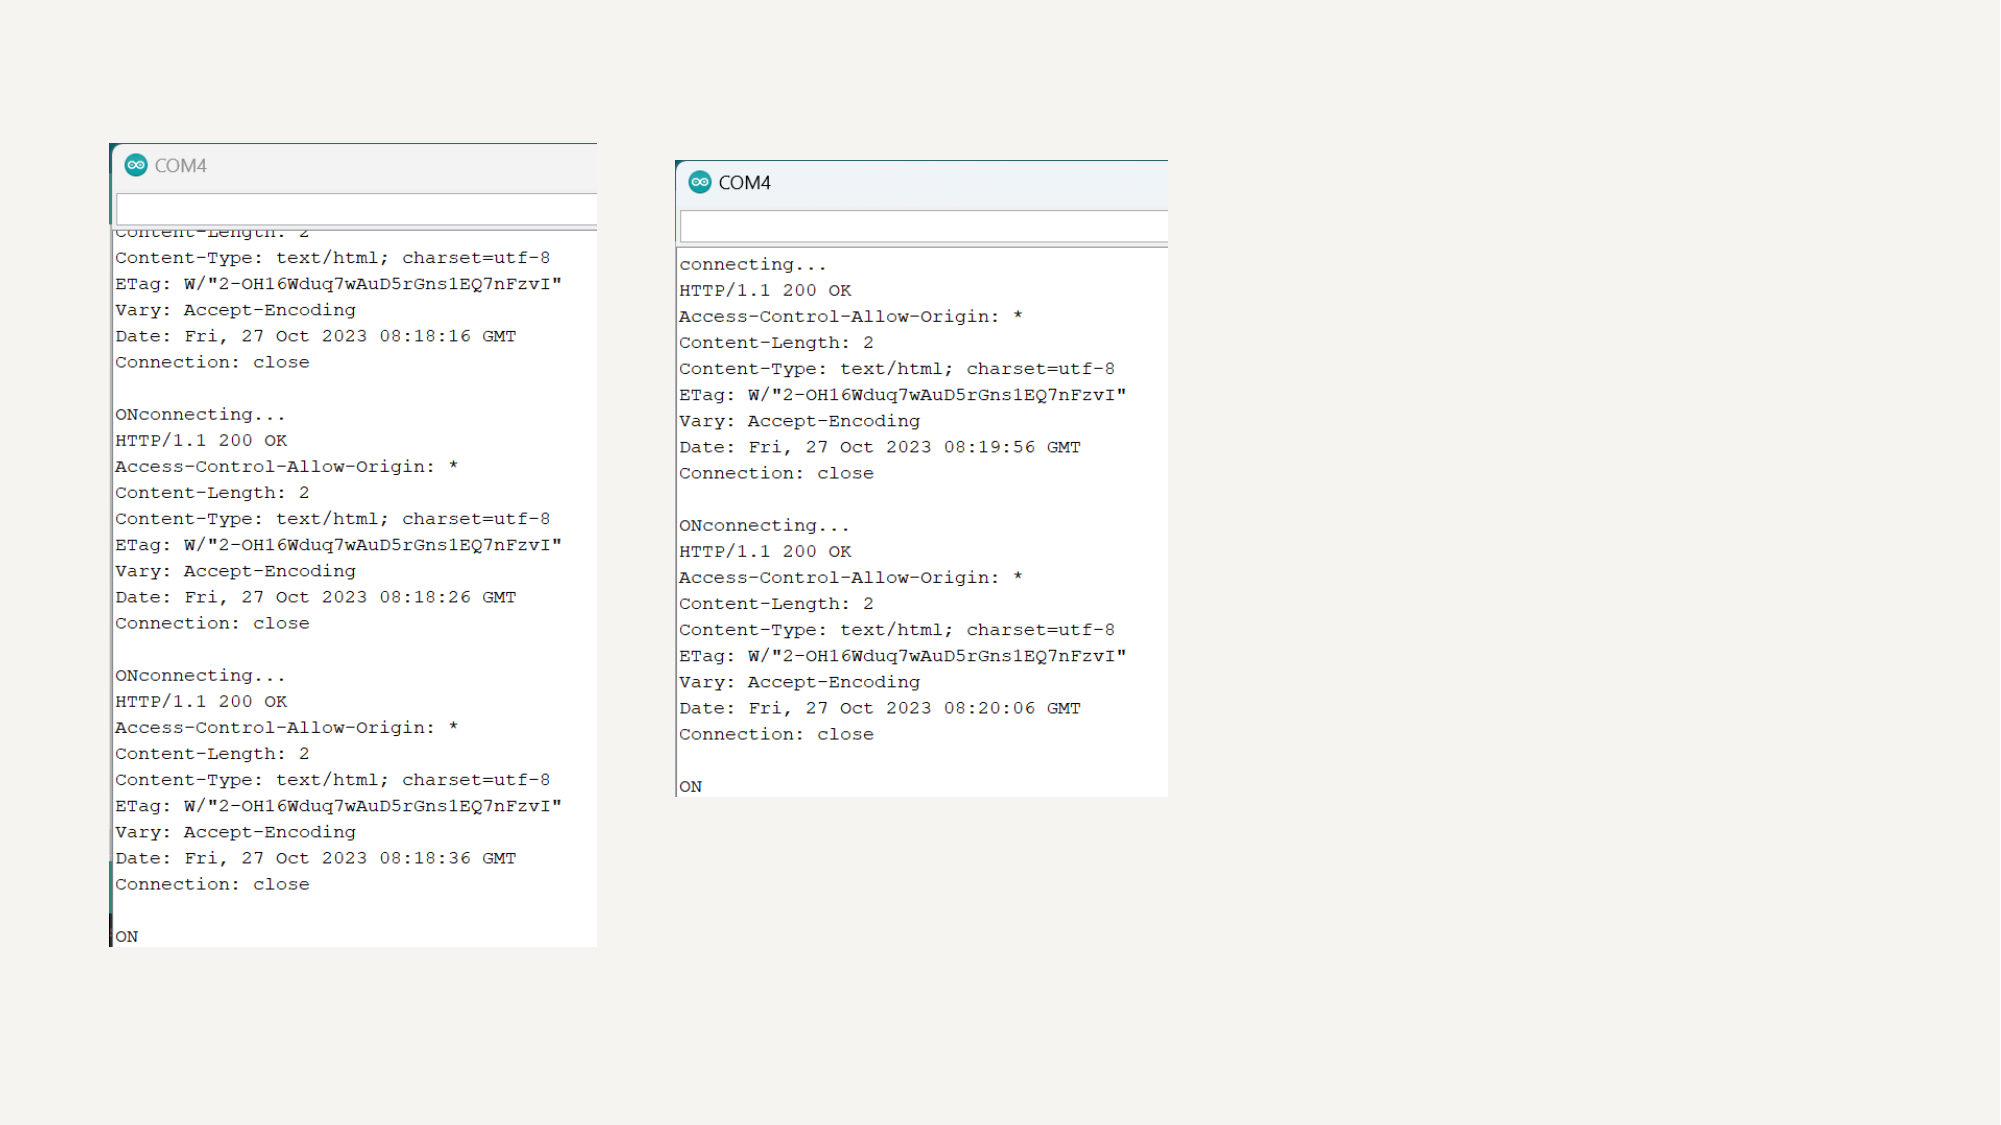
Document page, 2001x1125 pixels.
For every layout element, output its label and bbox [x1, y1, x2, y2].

text_box [0, 0, 2000, 1125]
picture [109, 143, 597, 947]
picture [675, 160, 1168, 797]
